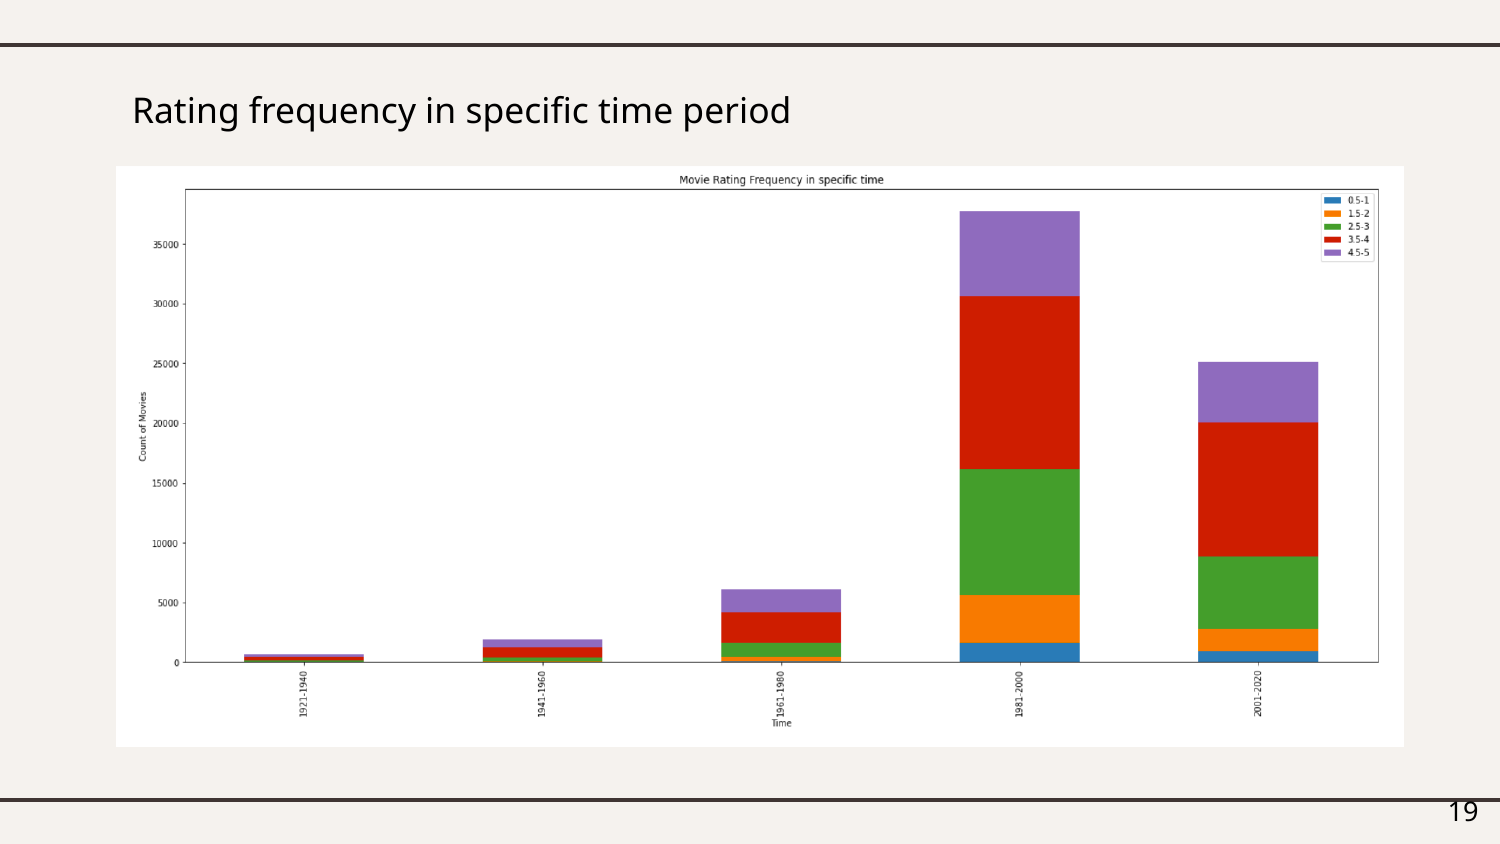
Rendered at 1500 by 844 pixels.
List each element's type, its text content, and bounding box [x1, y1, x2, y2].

title Rating frequency in specific time period [116, 72, 822, 166]
picture [116, 166, 1404, 748]
slide_number 19 [1403, 779, 1494, 844]
